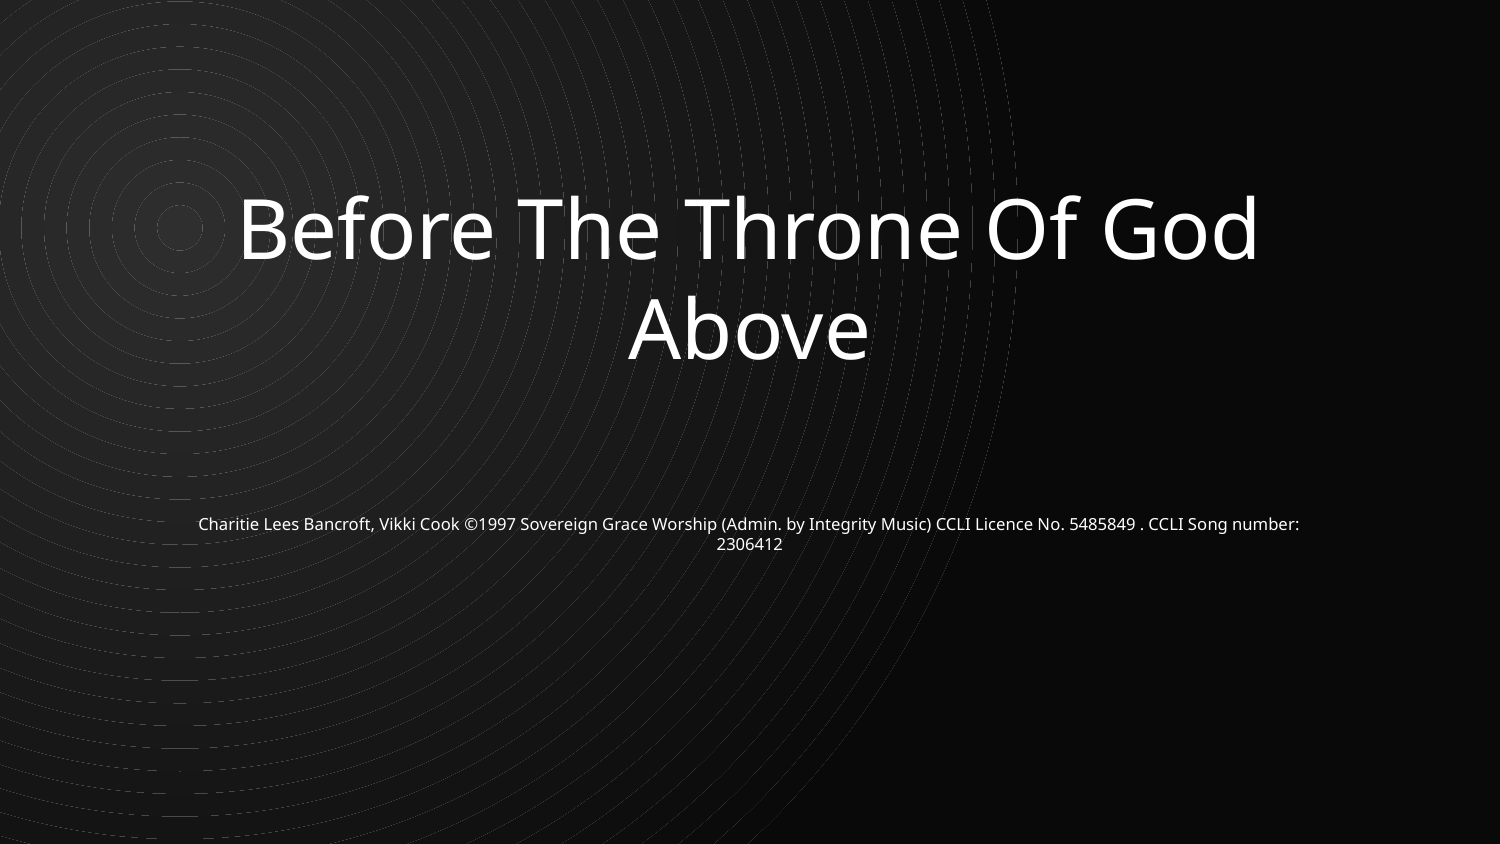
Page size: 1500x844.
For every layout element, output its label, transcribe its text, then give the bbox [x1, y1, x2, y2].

text_box Charitie Lees Bancroft, Vikki Cook ©1997 Sovereign Grace Worship (Admin. by Integrity Music) CCLI Licence No. 5485849 . CCLI Song number: 2306412 [149, 506, 1350, 561]
text_box Before The Throne Of God Above [149, 168, 1350, 384]
